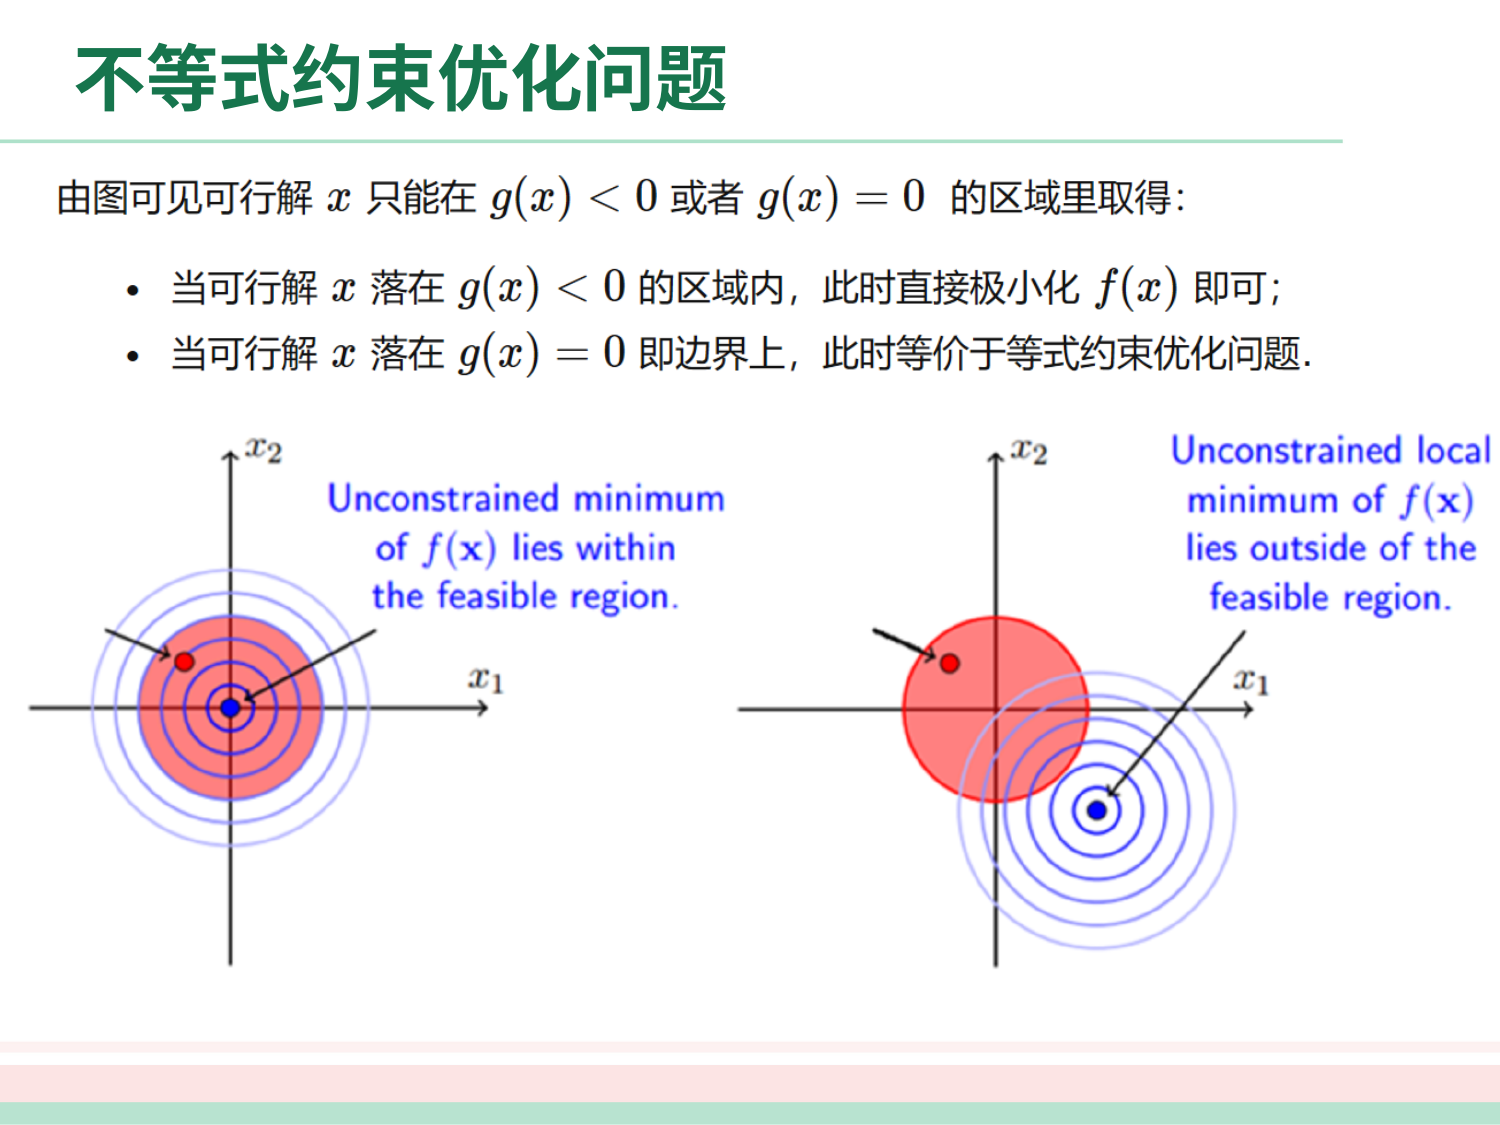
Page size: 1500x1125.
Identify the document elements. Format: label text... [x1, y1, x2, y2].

title 不等式约束优化问题 [58, 35, 1353, 129]
picture [0, 0, 1500, 1125]
